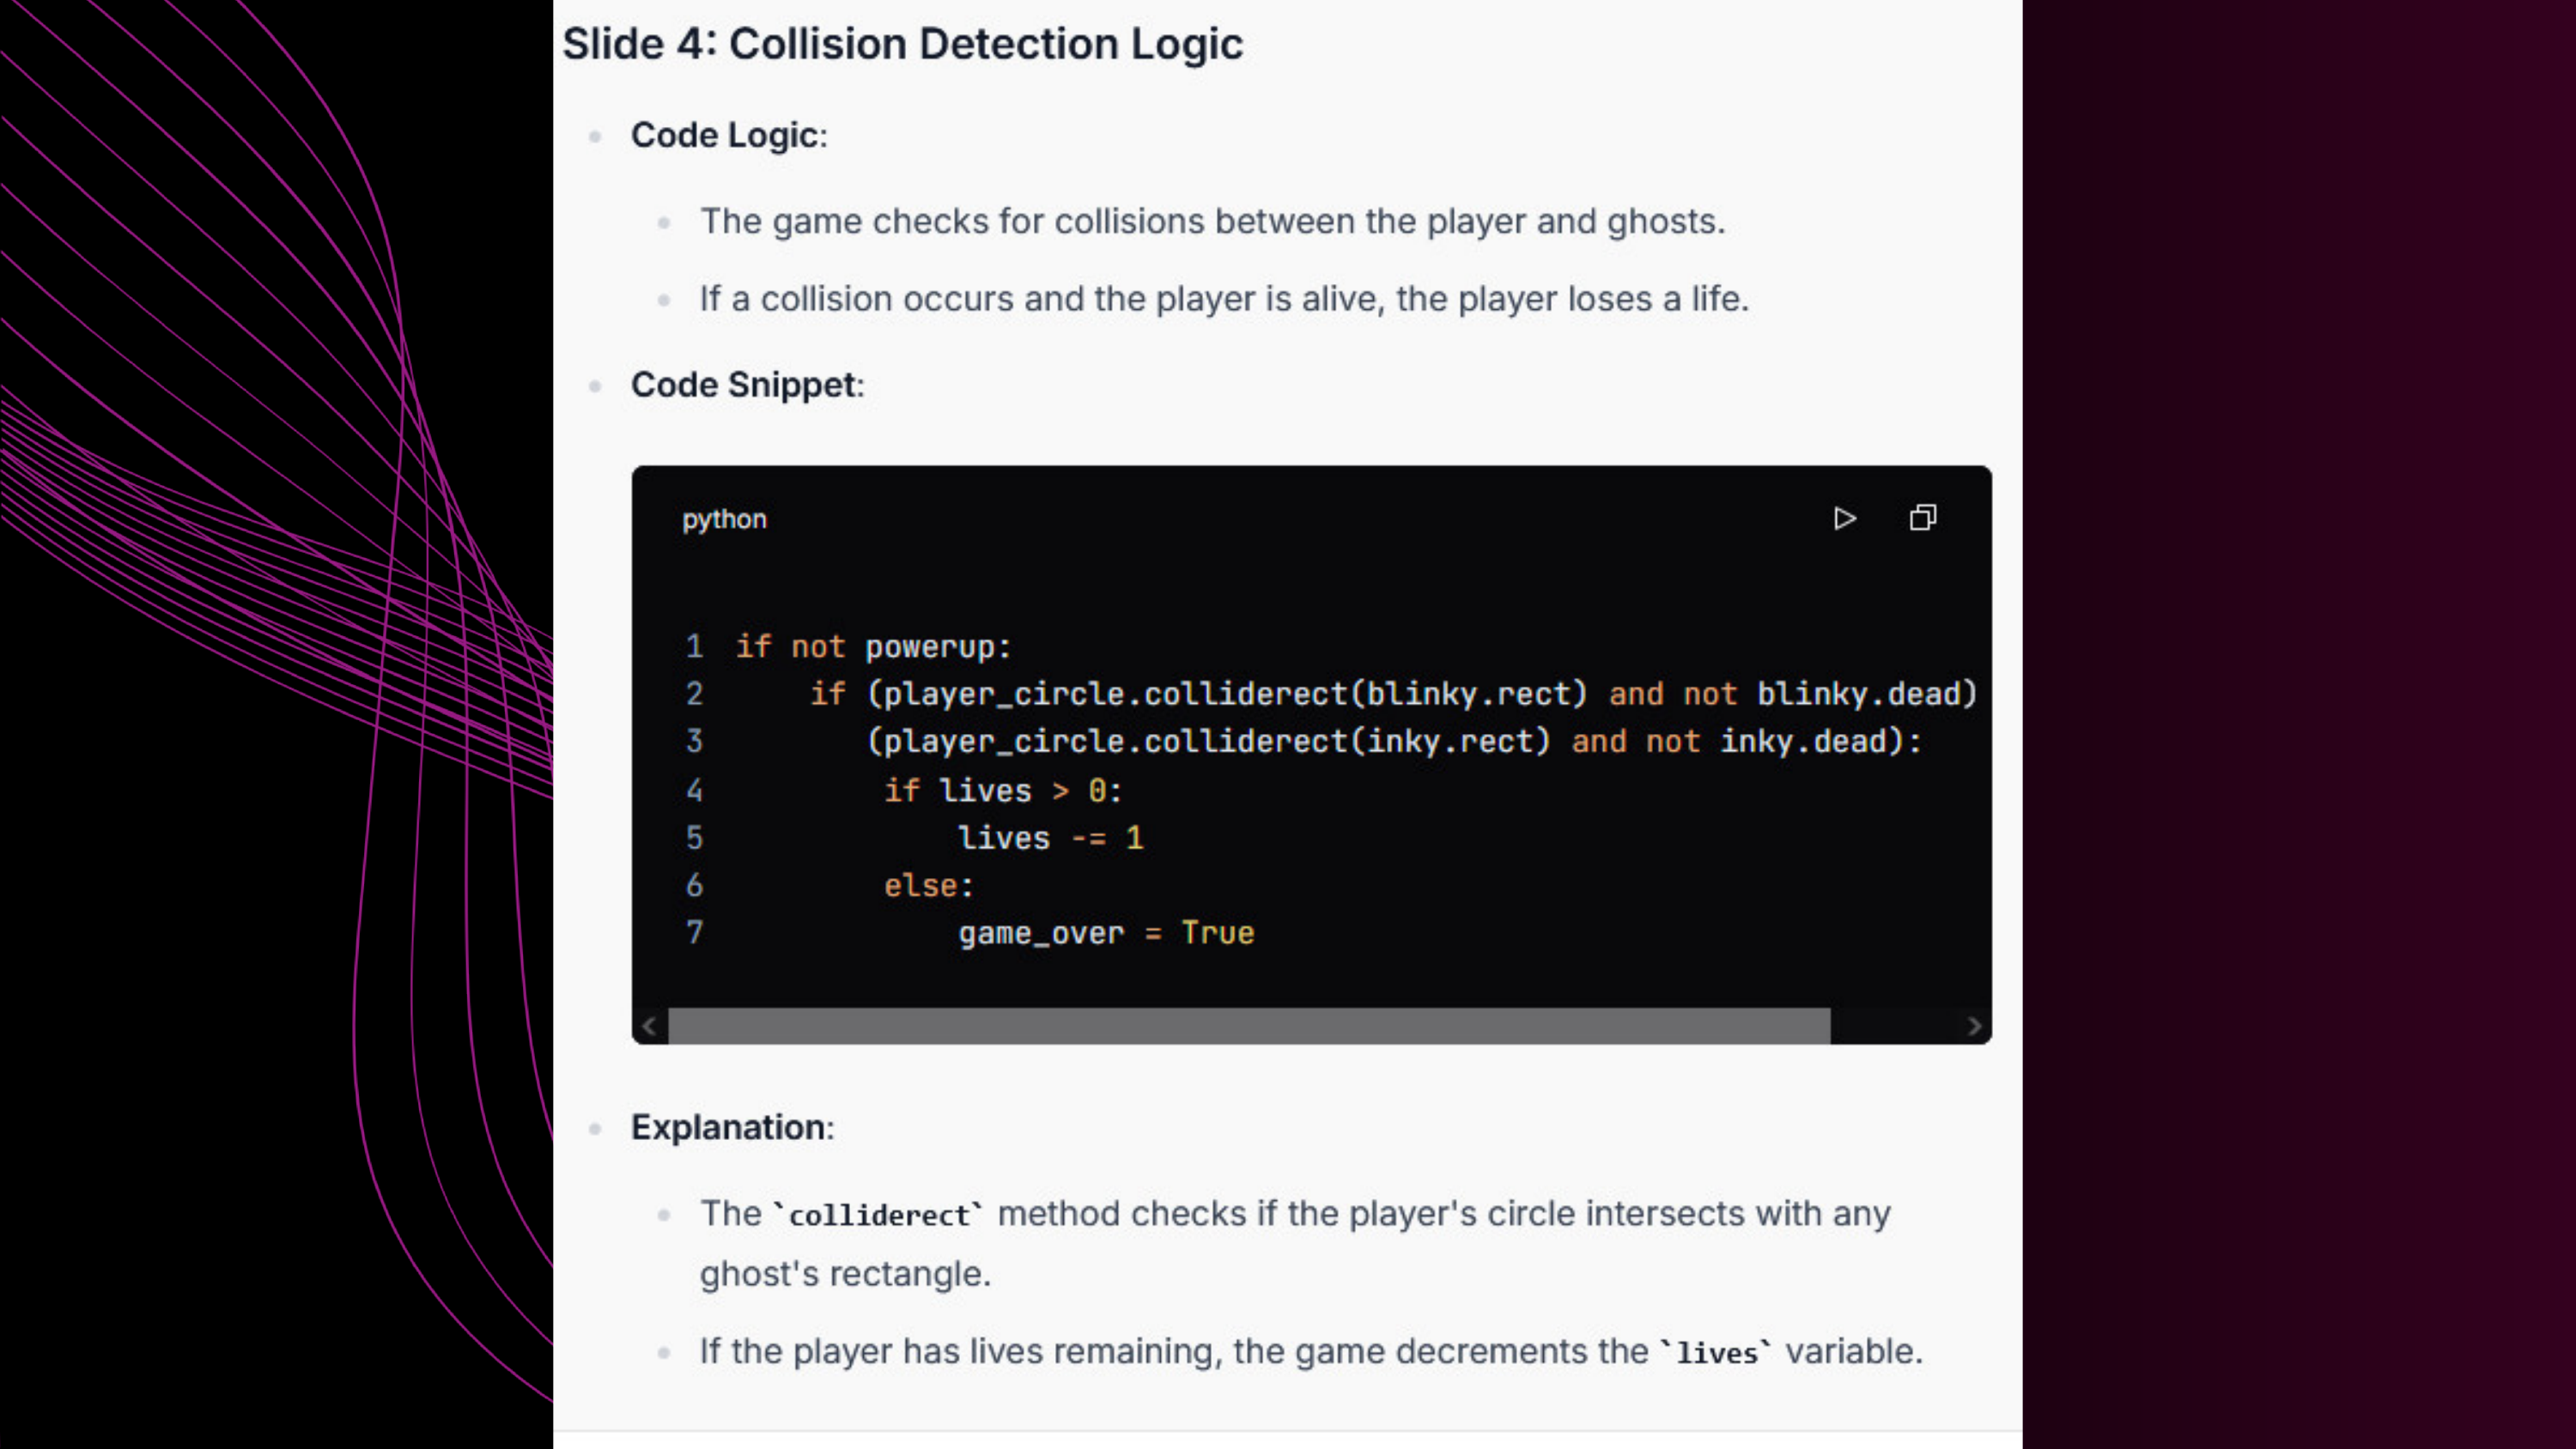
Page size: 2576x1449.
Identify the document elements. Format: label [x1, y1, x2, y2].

text_box [553, 0, 2023, 1449]
text_box [0, 0, 553, 1449]
